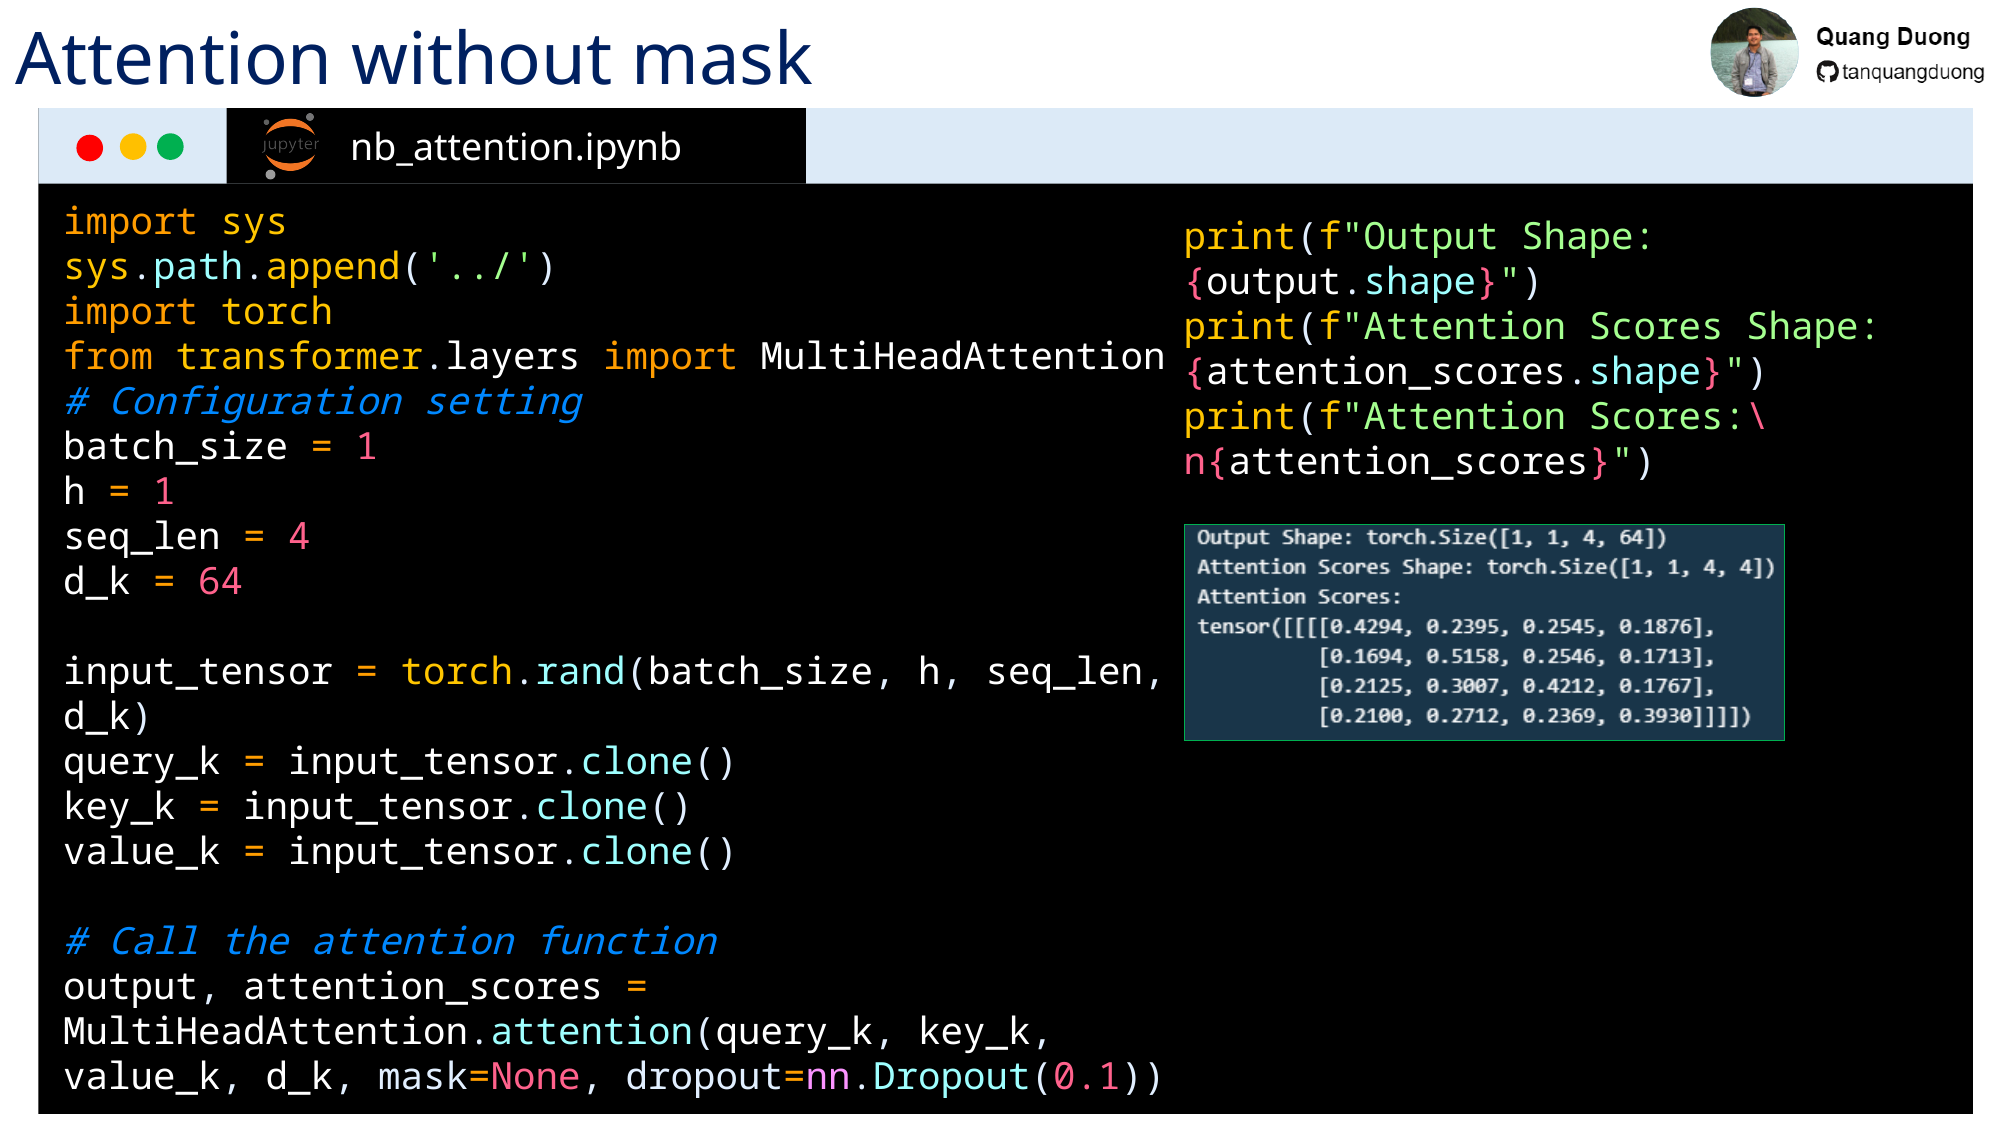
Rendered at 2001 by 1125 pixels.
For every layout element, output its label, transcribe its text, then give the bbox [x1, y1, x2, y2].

text_box Attention without mask [0, 13, 1361, 108]
picture [1183, 523, 1786, 741]
picture [1704, 6, 1986, 101]
picture [260, 111, 320, 181]
text_box nb_attention.ipynb [225, 106, 808, 185]
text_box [75, 132, 185, 162]
text_box import sys sys.path.append('../') import torch from transformer.layers import MultiHeadAttention # Configuration setting batch_size = 1 h = 1 seq_len = 4 d_k = 64 input_tensor = torch.rand(batch_size, h, seq_len, d_k) query_k = input_tensor.clone() key_k = input_tensor.clone() value_k = input_tensor.clone() # Call the attention function output, attention_scores = MultiHeadAttention.attention(query_k, key_k, value_k, d_k, mask=None, dropout=nn.Dropout(0.1)) [48, 189, 1185, 1105]
text_box print(f"Output Shape: {output.shape}") print(f"Attention Scores Shape: {attention_scores.shape}") print(f"Attention Scores:\n{attention_scores}") [1168, 204, 1973, 490]
text_box [37, 106, 225, 185]
text_box [808, 106, 1974, 185]
text_box [37, 185, 1974, 1115]
